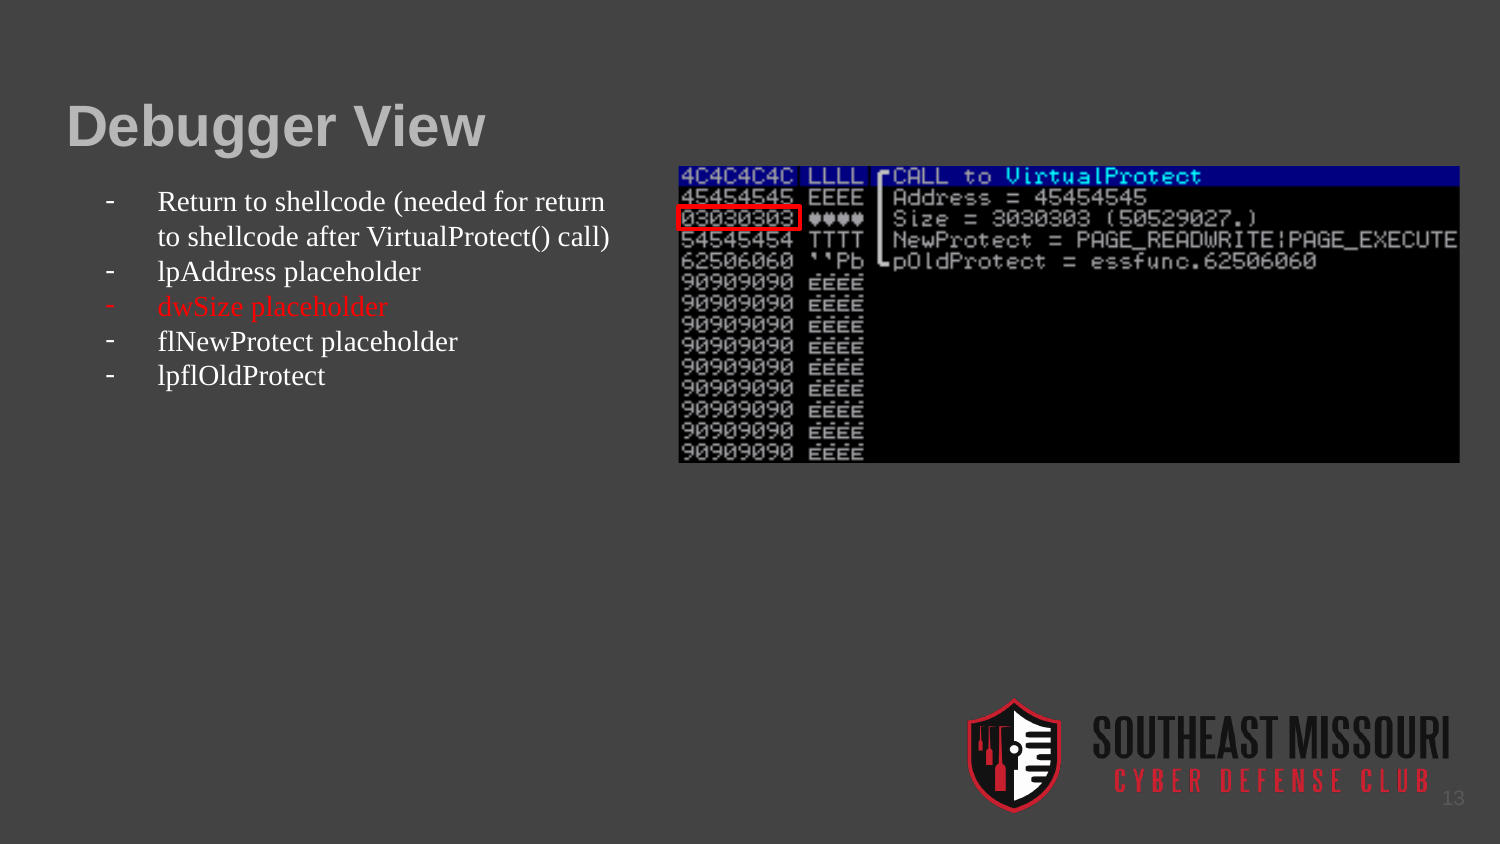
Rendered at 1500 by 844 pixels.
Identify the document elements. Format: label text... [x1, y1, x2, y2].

slide_number 13 [1389, 764, 1480, 830]
picture [1079, 704, 1462, 803]
picture [953, 754, 1075, 819]
picture [678, 166, 1460, 463]
title Debugger View [51, 72, 1449, 167]
text_box Return to shellcode (needed for return to shellcode after VirtualProtect() call) lpAddress placeholder dwSize placeholder flNewProtect placeholder lpflOldProtect [67, 166, 650, 371]
list [51, 192, 1449, 754]
